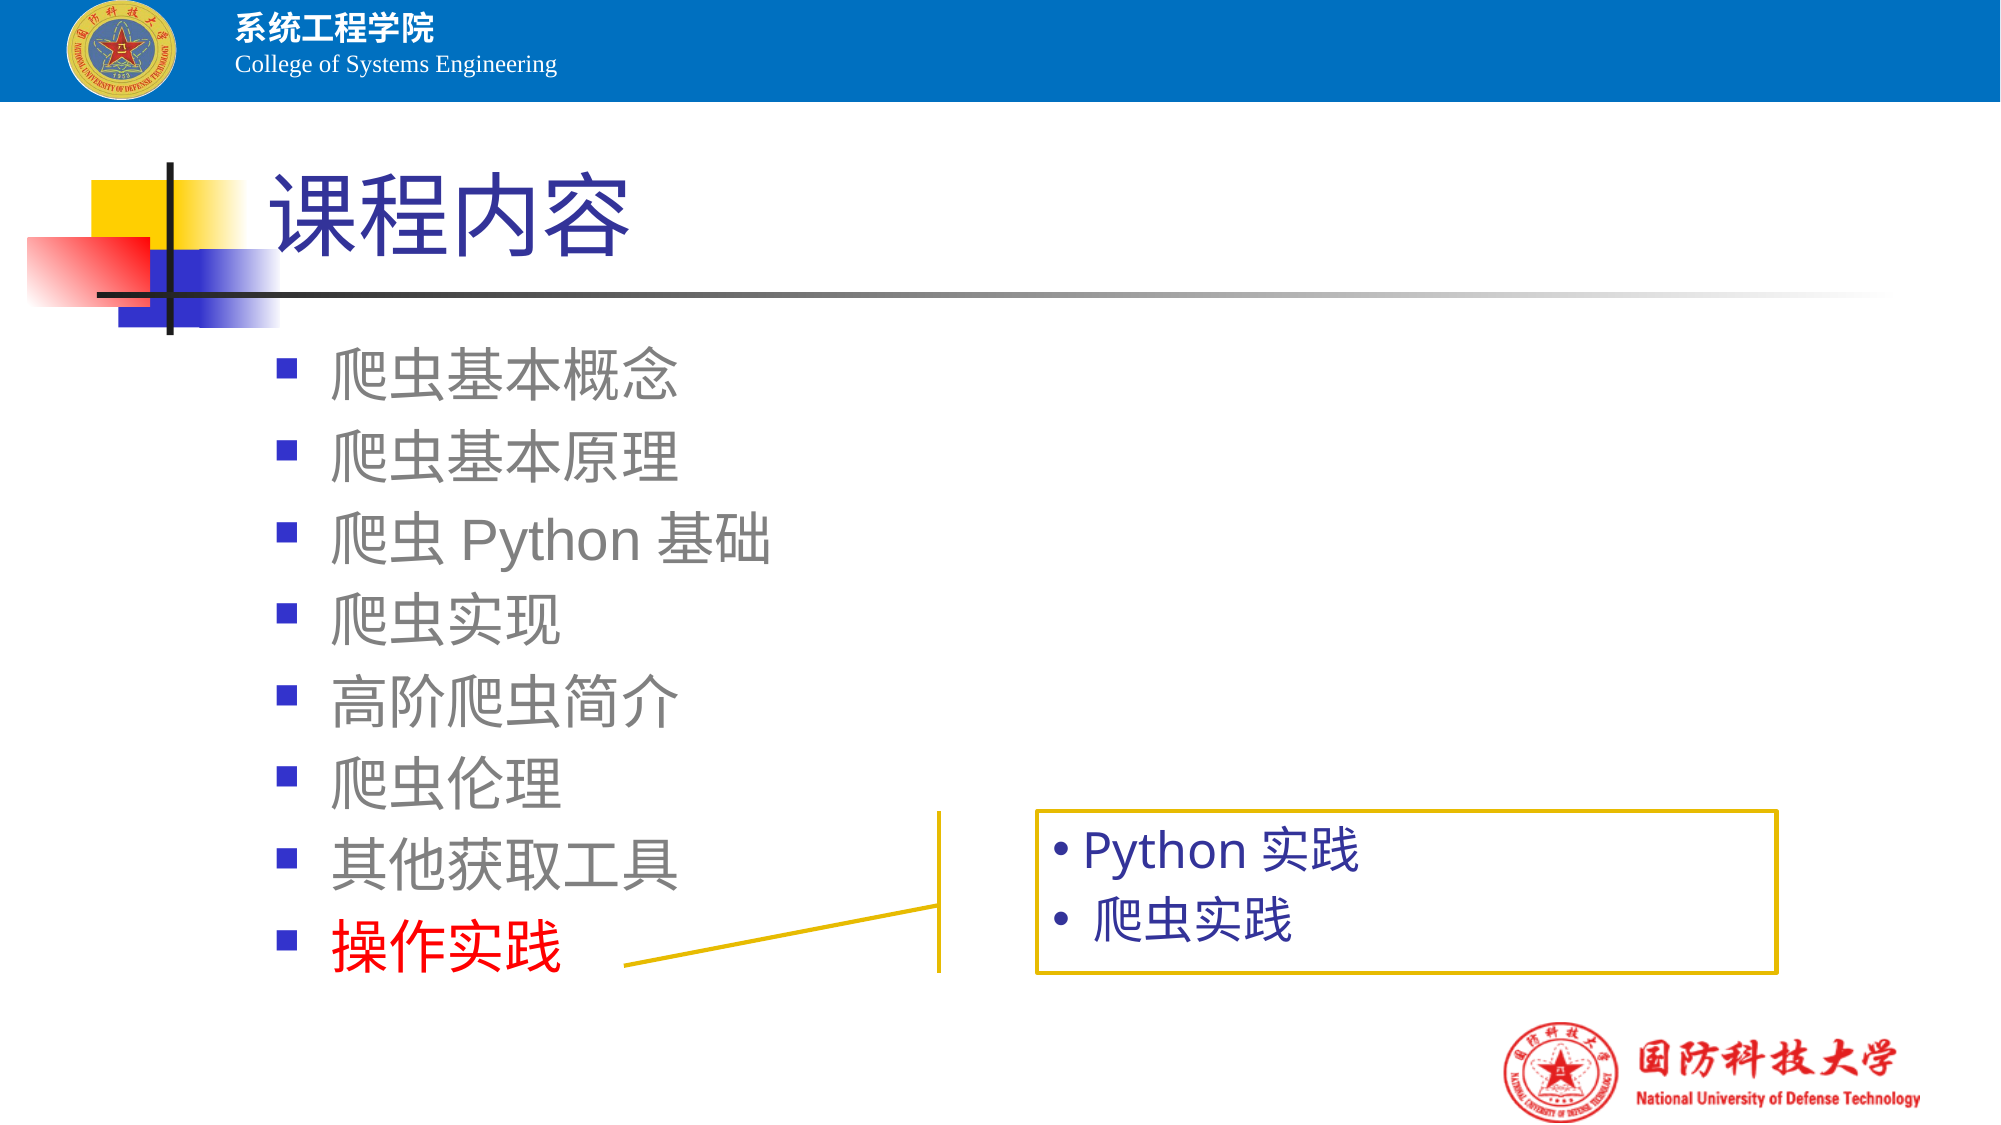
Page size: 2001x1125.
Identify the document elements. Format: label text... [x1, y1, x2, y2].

text_box Python实践 爬虫实践 [623, 811, 941, 973]
picture [66, 0, 177, 100]
list 爬虫基本概念 爬虫基本原理 爬虫Python基础 爬虫实现 高阶爬虫简介 爬虫伦理 其他获取工具 操作实践 [258, 331, 1959, 1090]
title 课程内容 [251, 35, 1957, 275]
picture [1502, 1090, 1920, 1123]
text_box Python实践 爬虫实践 [1035, 809, 1779, 975]
